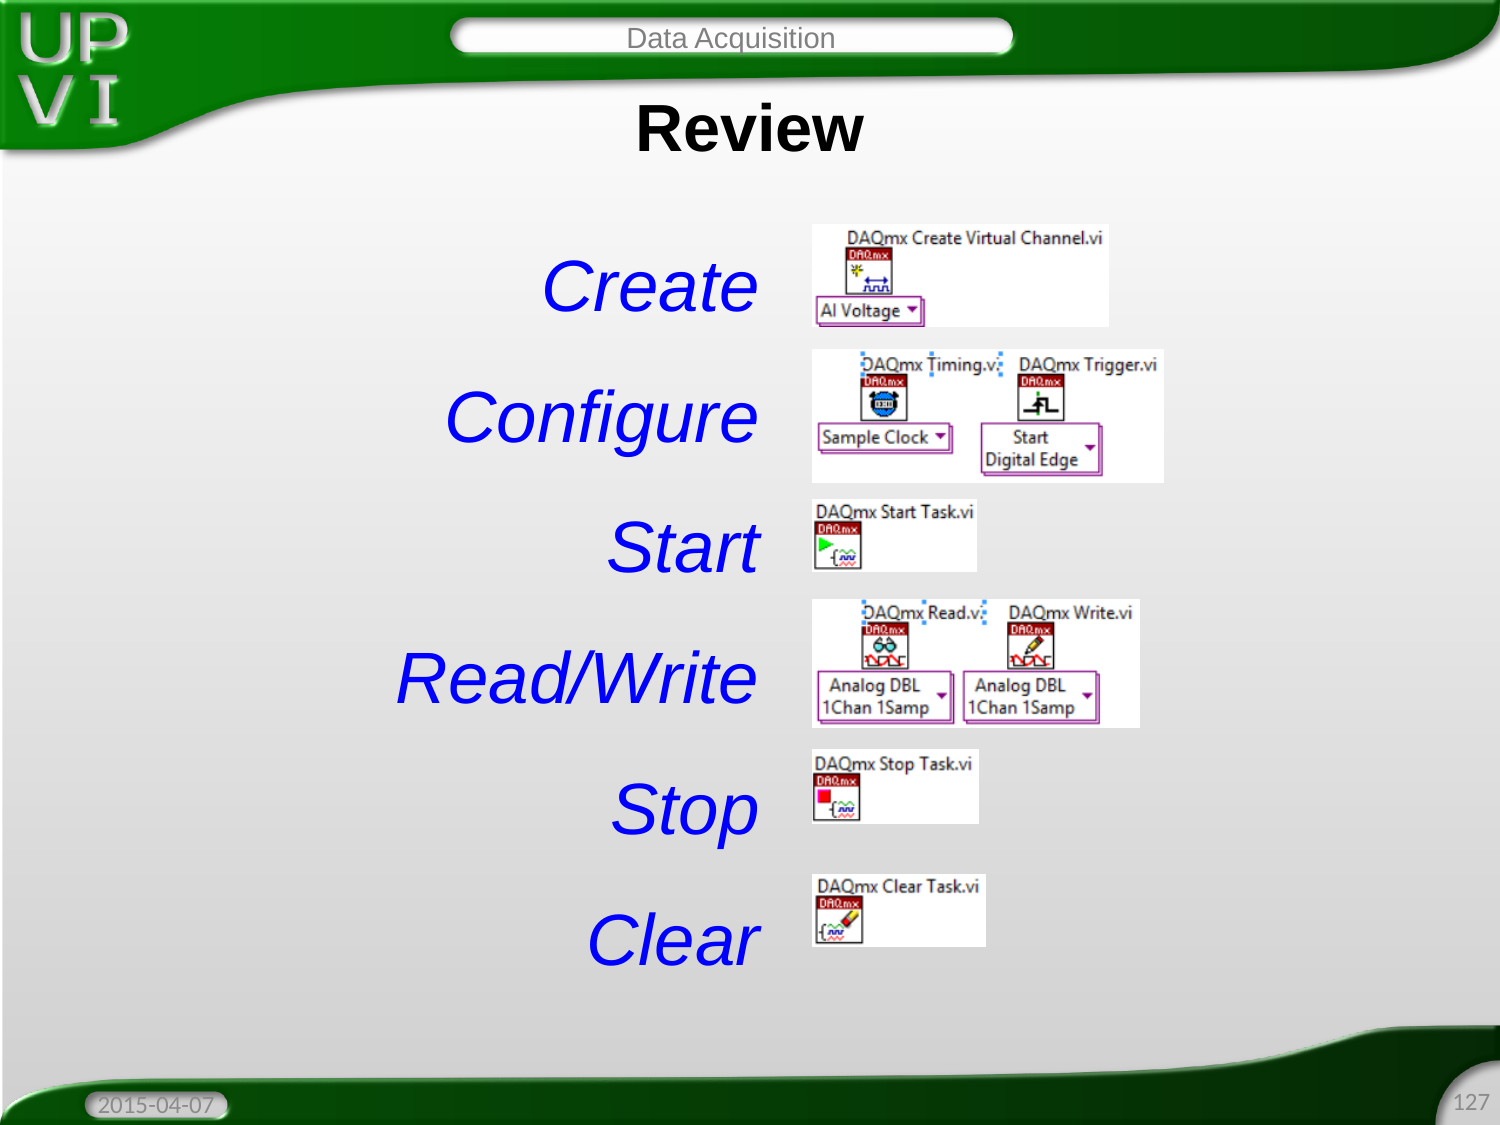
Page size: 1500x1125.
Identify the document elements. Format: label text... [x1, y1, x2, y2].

footer Data Acquisition [450, 6, 1013, 67]
title Review [75, 75, 1425, 175]
text_box Create Configure Start Read/Write Stop Clear [87, 187, 775, 988]
picture [0, 0, 1500, 1125]
slide_number 127 [1155, 1069, 1500, 1125]
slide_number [75, 1073, 238, 1125]
